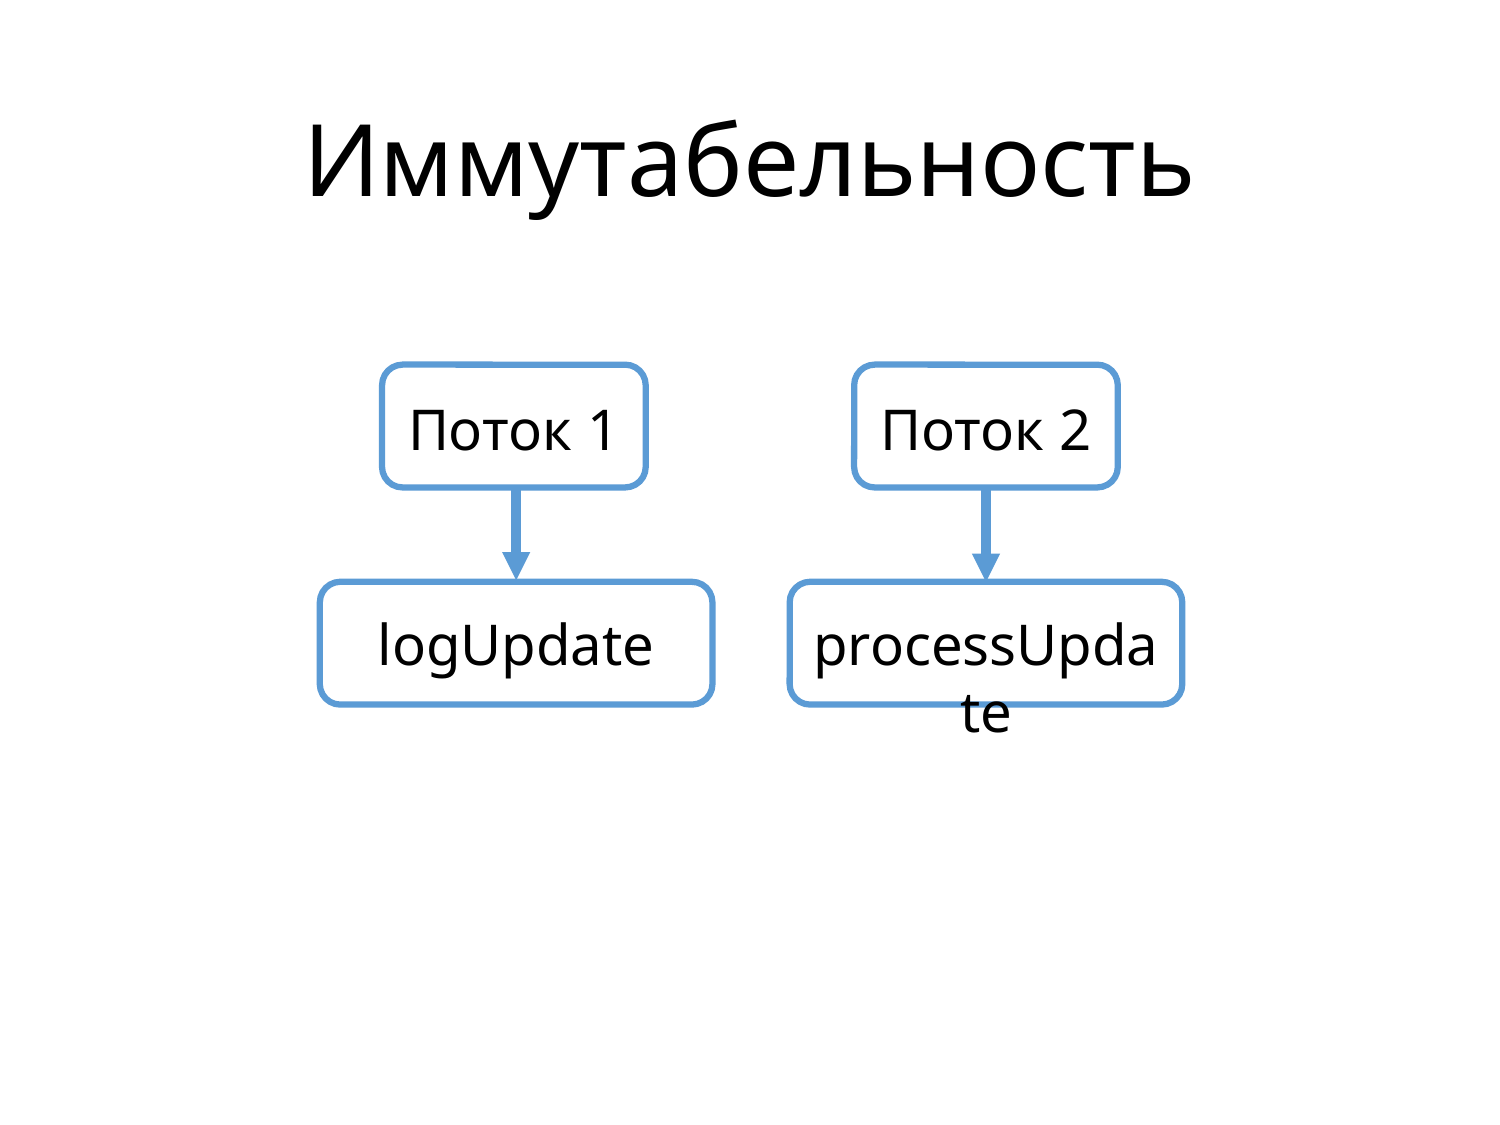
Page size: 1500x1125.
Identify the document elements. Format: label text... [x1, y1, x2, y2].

text_box Поток 2 [854, 386, 1118, 469]
text_box [382, 364, 646, 386]
text_box Иммутабельность [288, 88, 1212, 224]
text_box [382, 469, 646, 488]
text_box [854, 364, 1118, 386]
text_box [854, 469, 1118, 488]
text_box Поток 1 [382, 386, 646, 469]
text_box [789, 581, 1183, 601]
text_box processUpdate [789, 601, 1183, 752]
text_box [319, 581, 713, 705]
